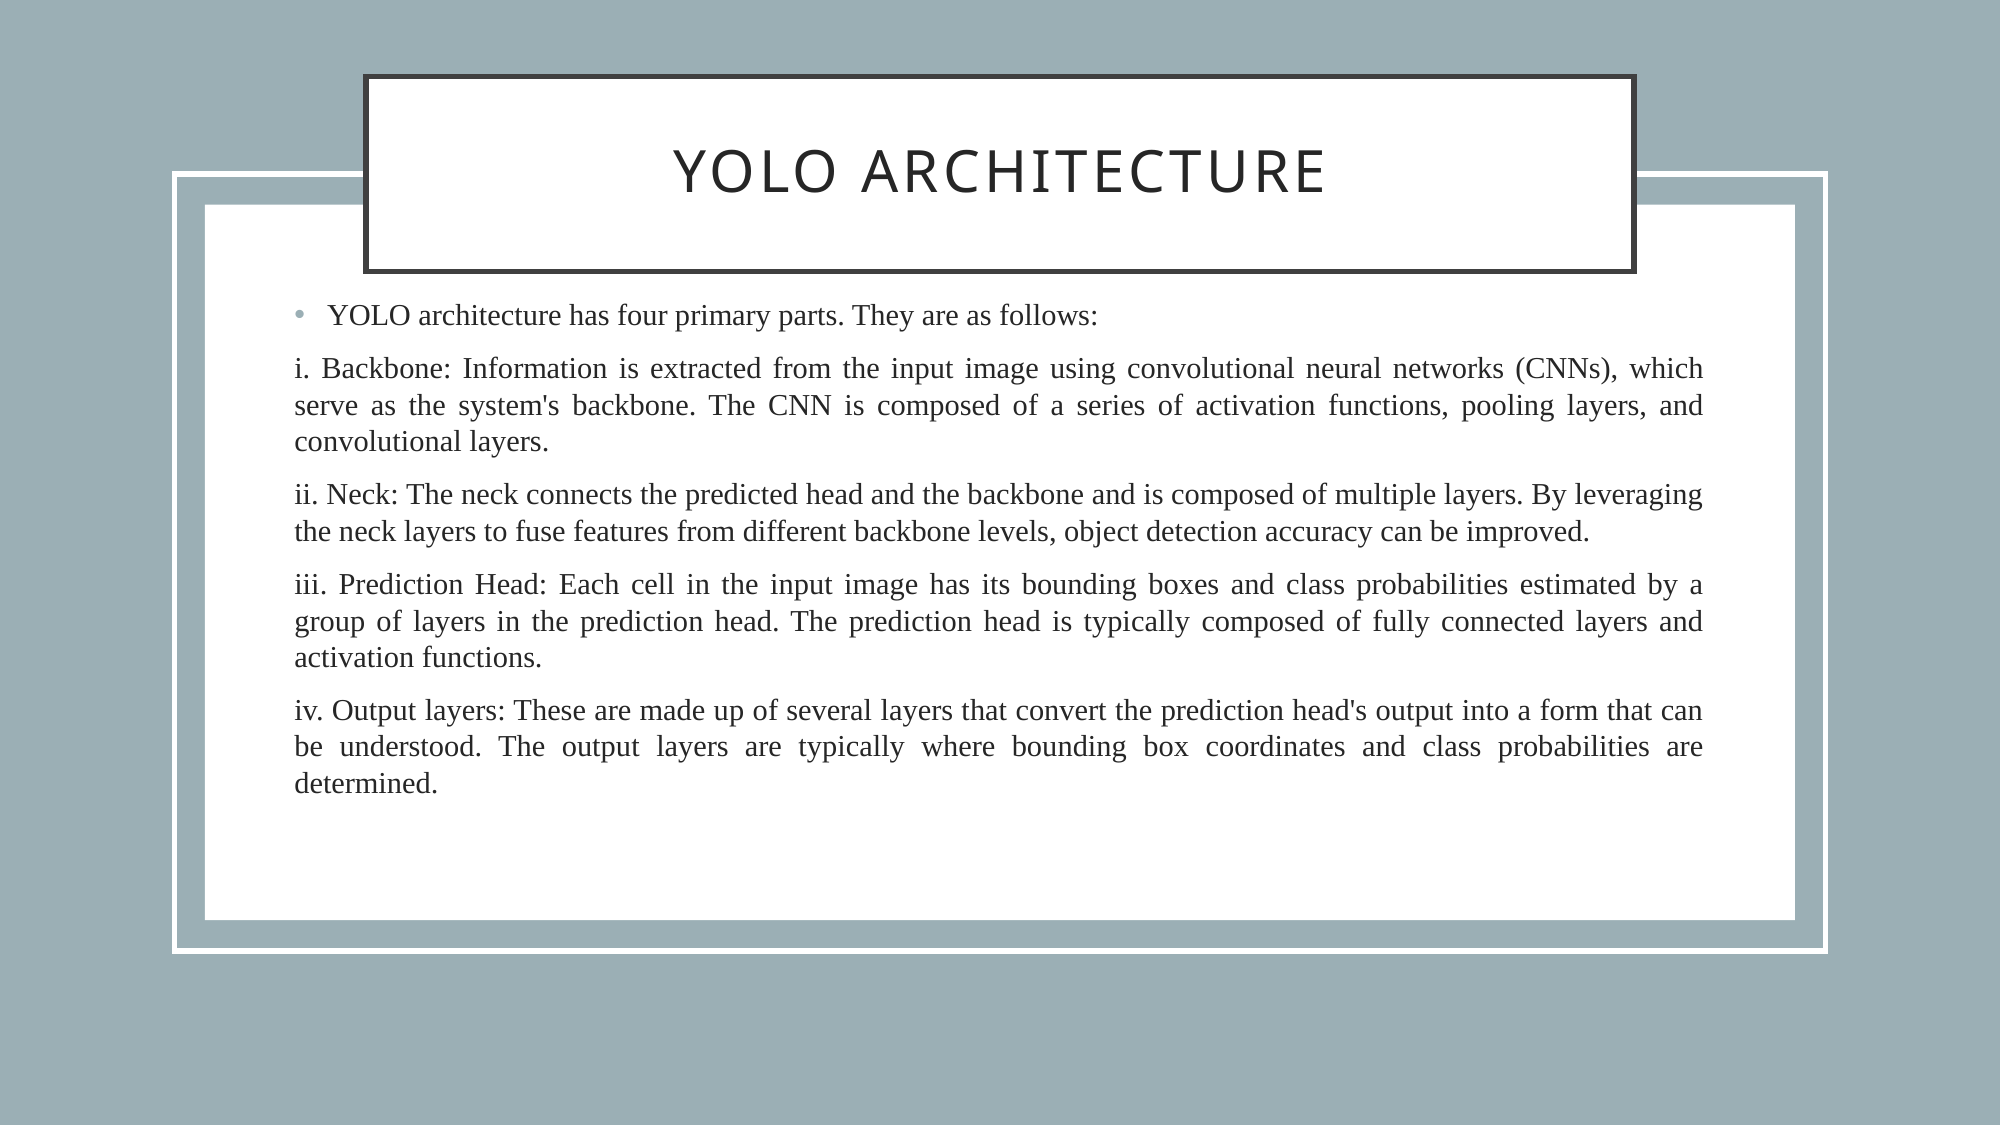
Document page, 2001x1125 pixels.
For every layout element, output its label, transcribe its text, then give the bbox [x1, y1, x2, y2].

title YOLO ARchitecture [363, 74, 1637, 274]
text_box [173, 173, 1827, 952]
list YOLO architecture has four primary parts. They are as follows: i. Backbone: Information is extracted from the input image using convolutional neural networks (CNNs), which serve as the system's backbone. The CNN is composed of a series of activation functions, pooling layers, and convolutional layers. ii. Neck: The neck connects the predicted head and the backbone and is composed of multiple layers. By leveraging the neck layers to fuse features from different backbone levels, object detection accuracy can be improved. iii. Prediction Head: Each cell in the input image has its bounding boxes and class probabilities estimated by a group of layers in the prediction head. The prediction head is typically composed of fully connected layers and activation functions. iv. Output layers: These are made up of several layers that convert the prediction head's output into a form that can be understood. The output layers are typically where bounding box coordinates and class probabilities are determined. [279, 287, 1721, 849]
text_box [0, 0, 2000, 1125]
